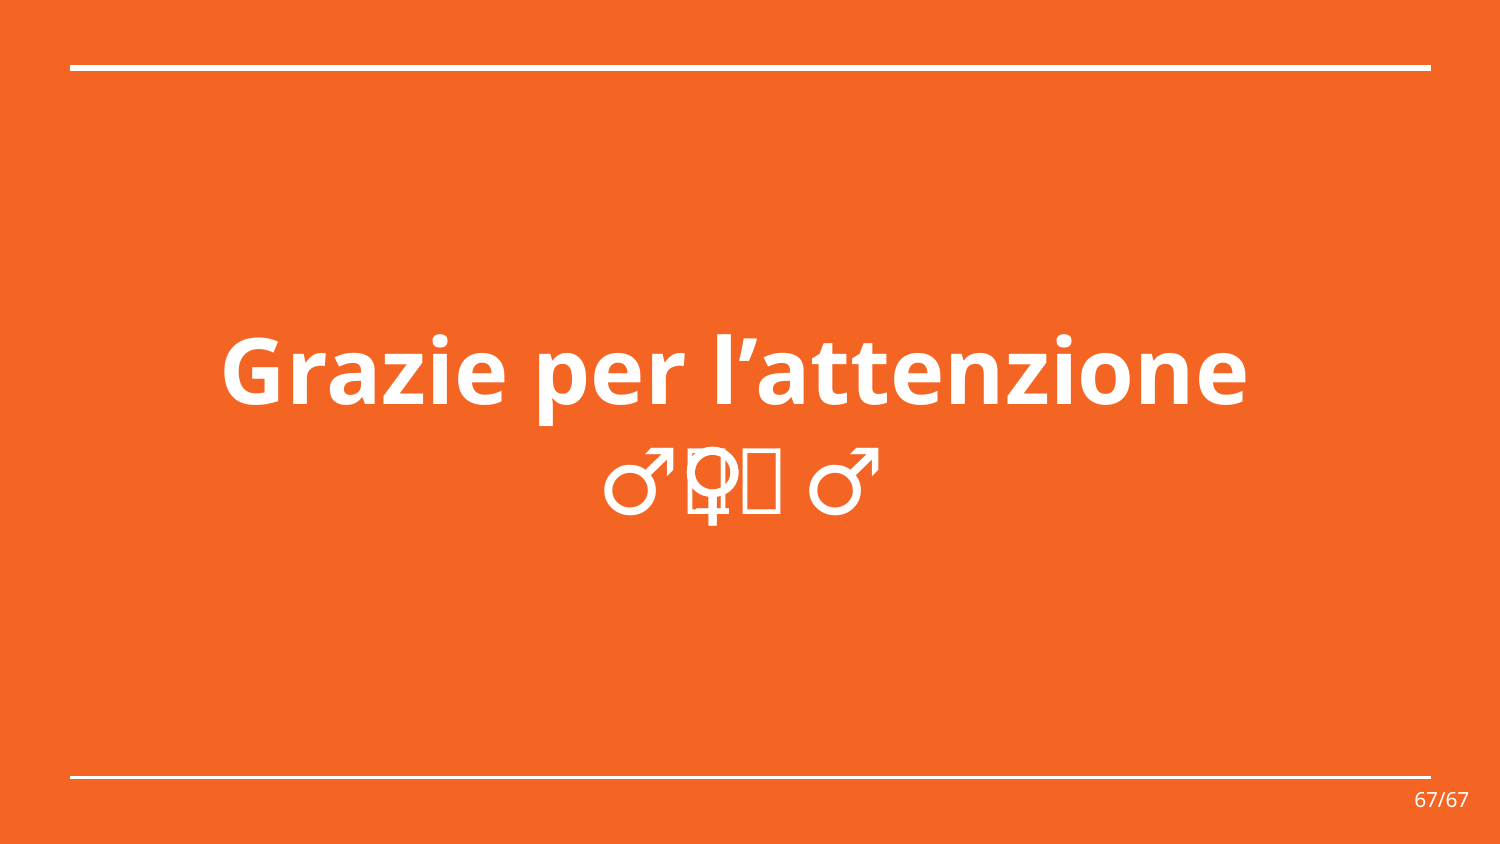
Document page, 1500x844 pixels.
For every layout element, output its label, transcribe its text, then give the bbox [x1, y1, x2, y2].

slide_number 67/67 [1394, 769, 1484, 834]
title Grazie per l’attenzione 🙆‍♂️🙆‍♀️ [66, 296, 1428, 550]
